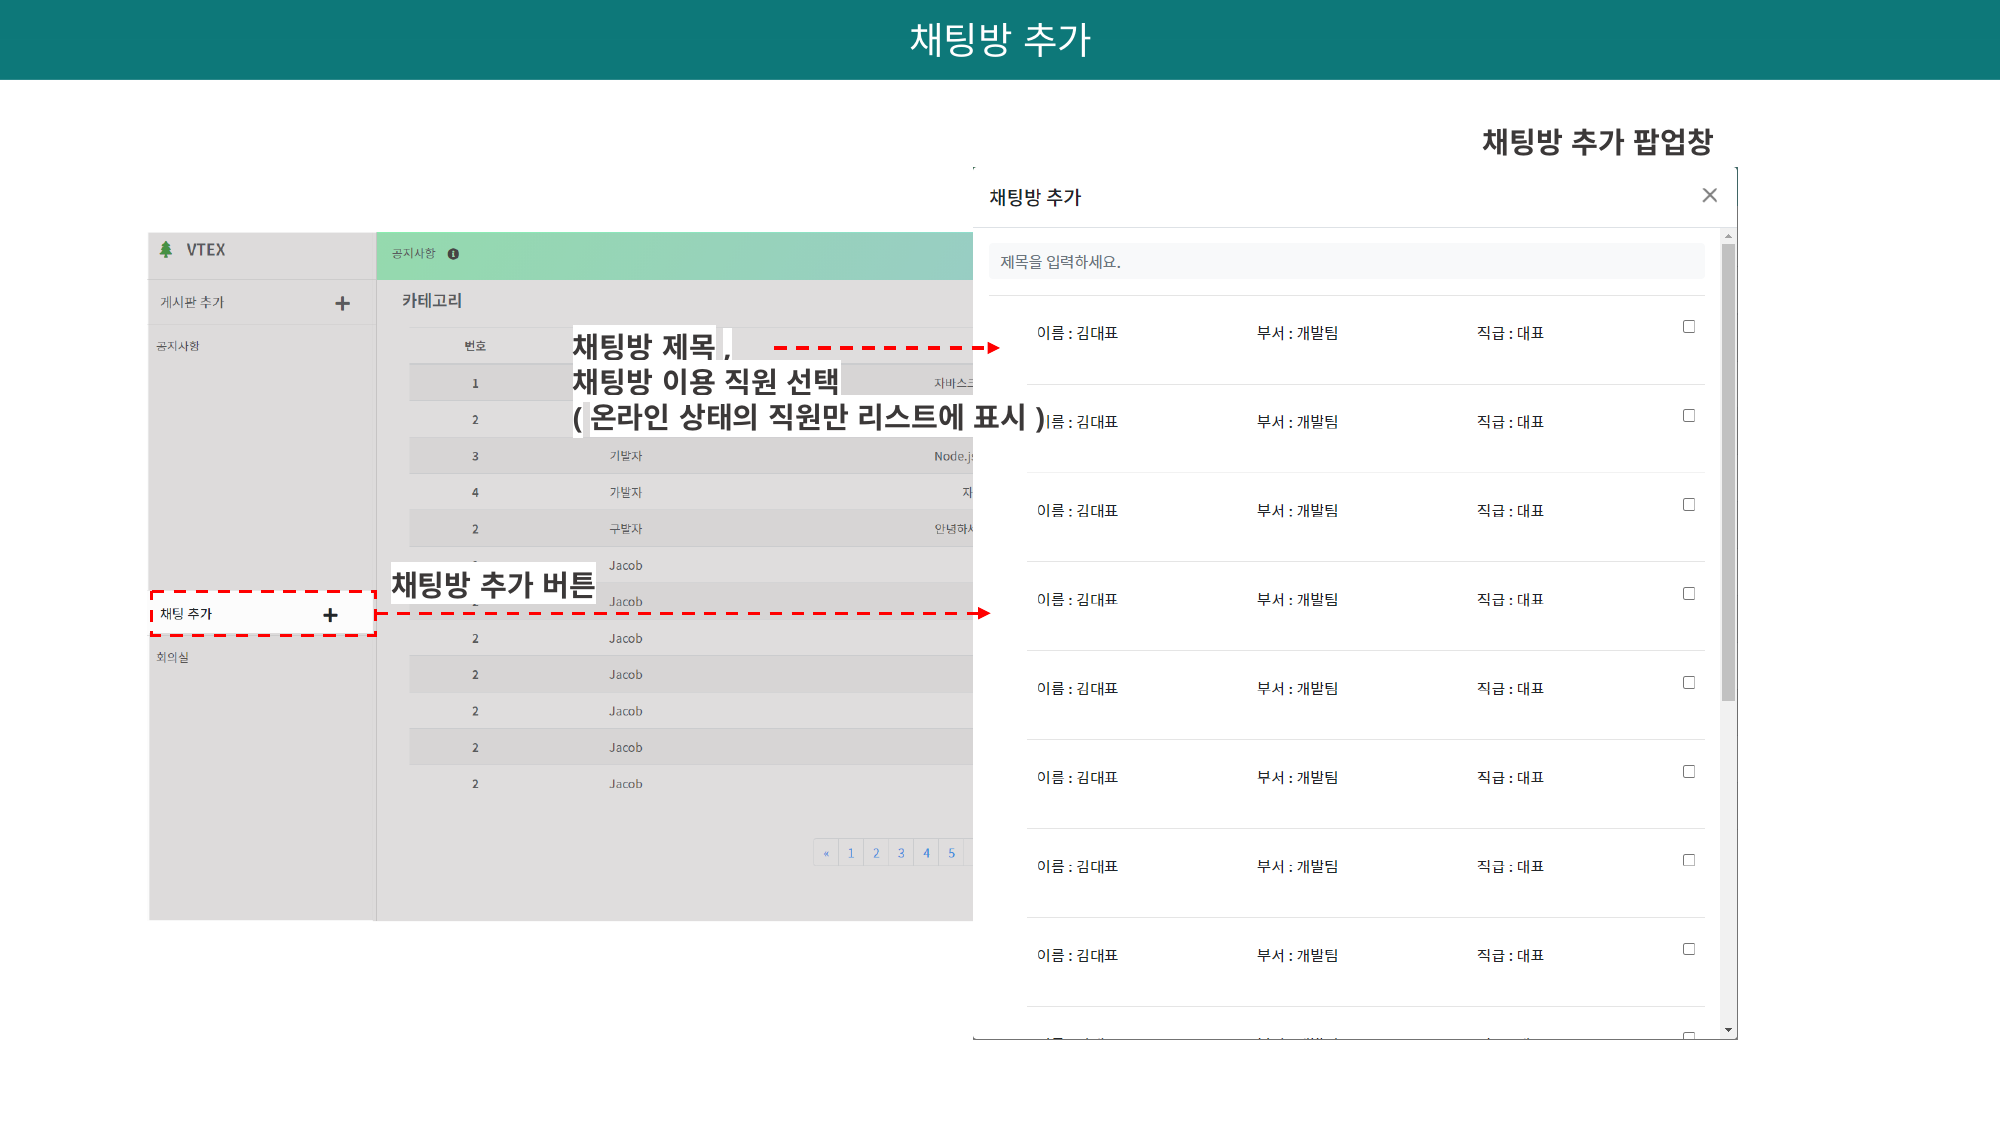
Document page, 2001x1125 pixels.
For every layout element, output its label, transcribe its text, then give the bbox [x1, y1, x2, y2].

text_box 채팅방 추가 팝업창 [1467, 117, 1730, 167]
picture [147, 167, 1739, 1041]
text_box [0, 0, 2000, 80]
